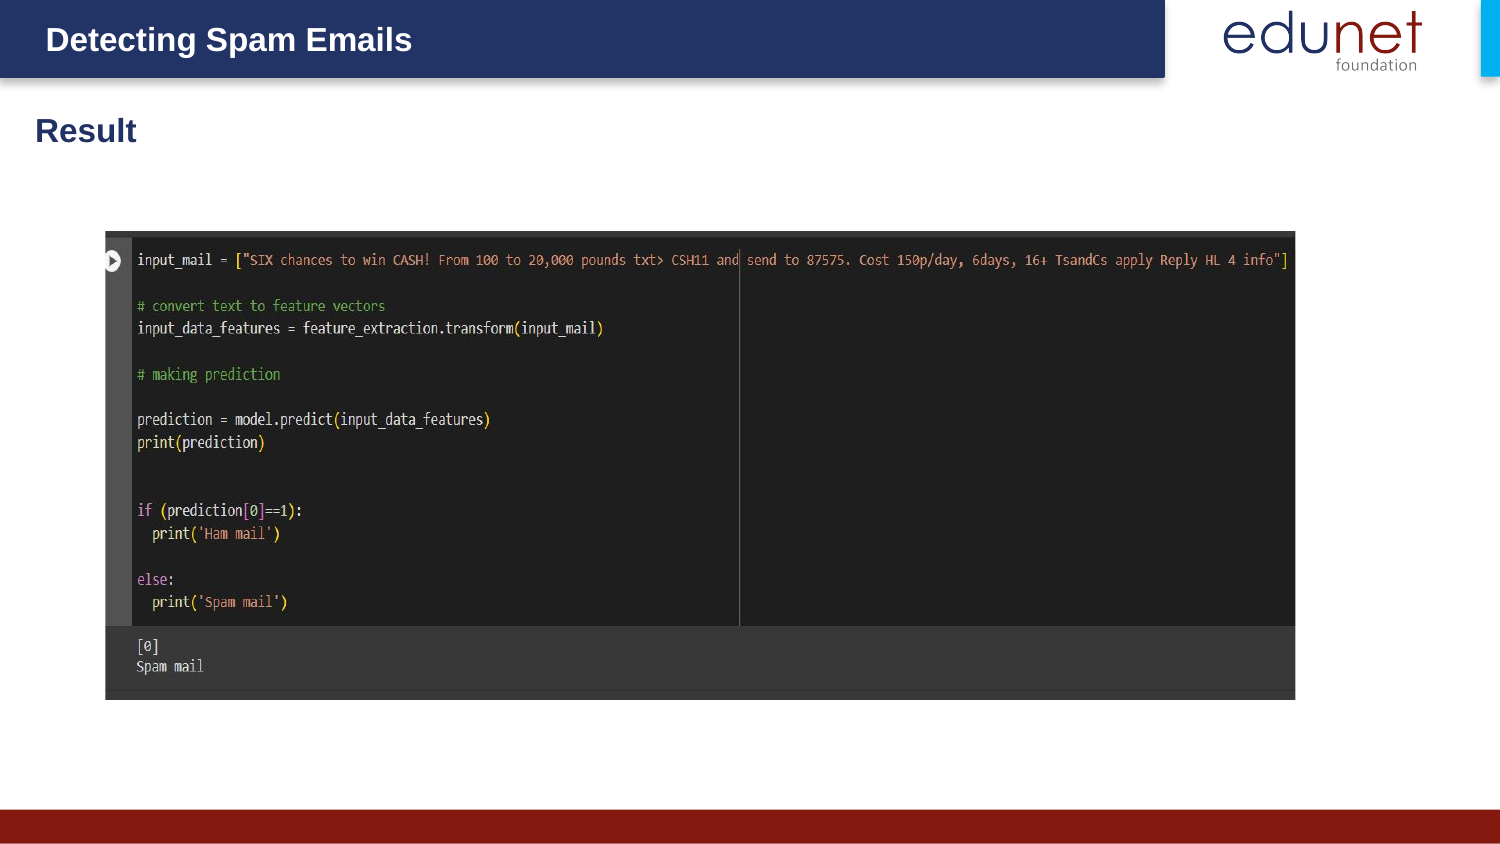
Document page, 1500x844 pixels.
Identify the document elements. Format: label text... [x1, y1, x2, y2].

text_box Result [20, 94, 750, 147]
picture [105, 231, 1296, 700]
picture [1219, 8, 1424, 75]
